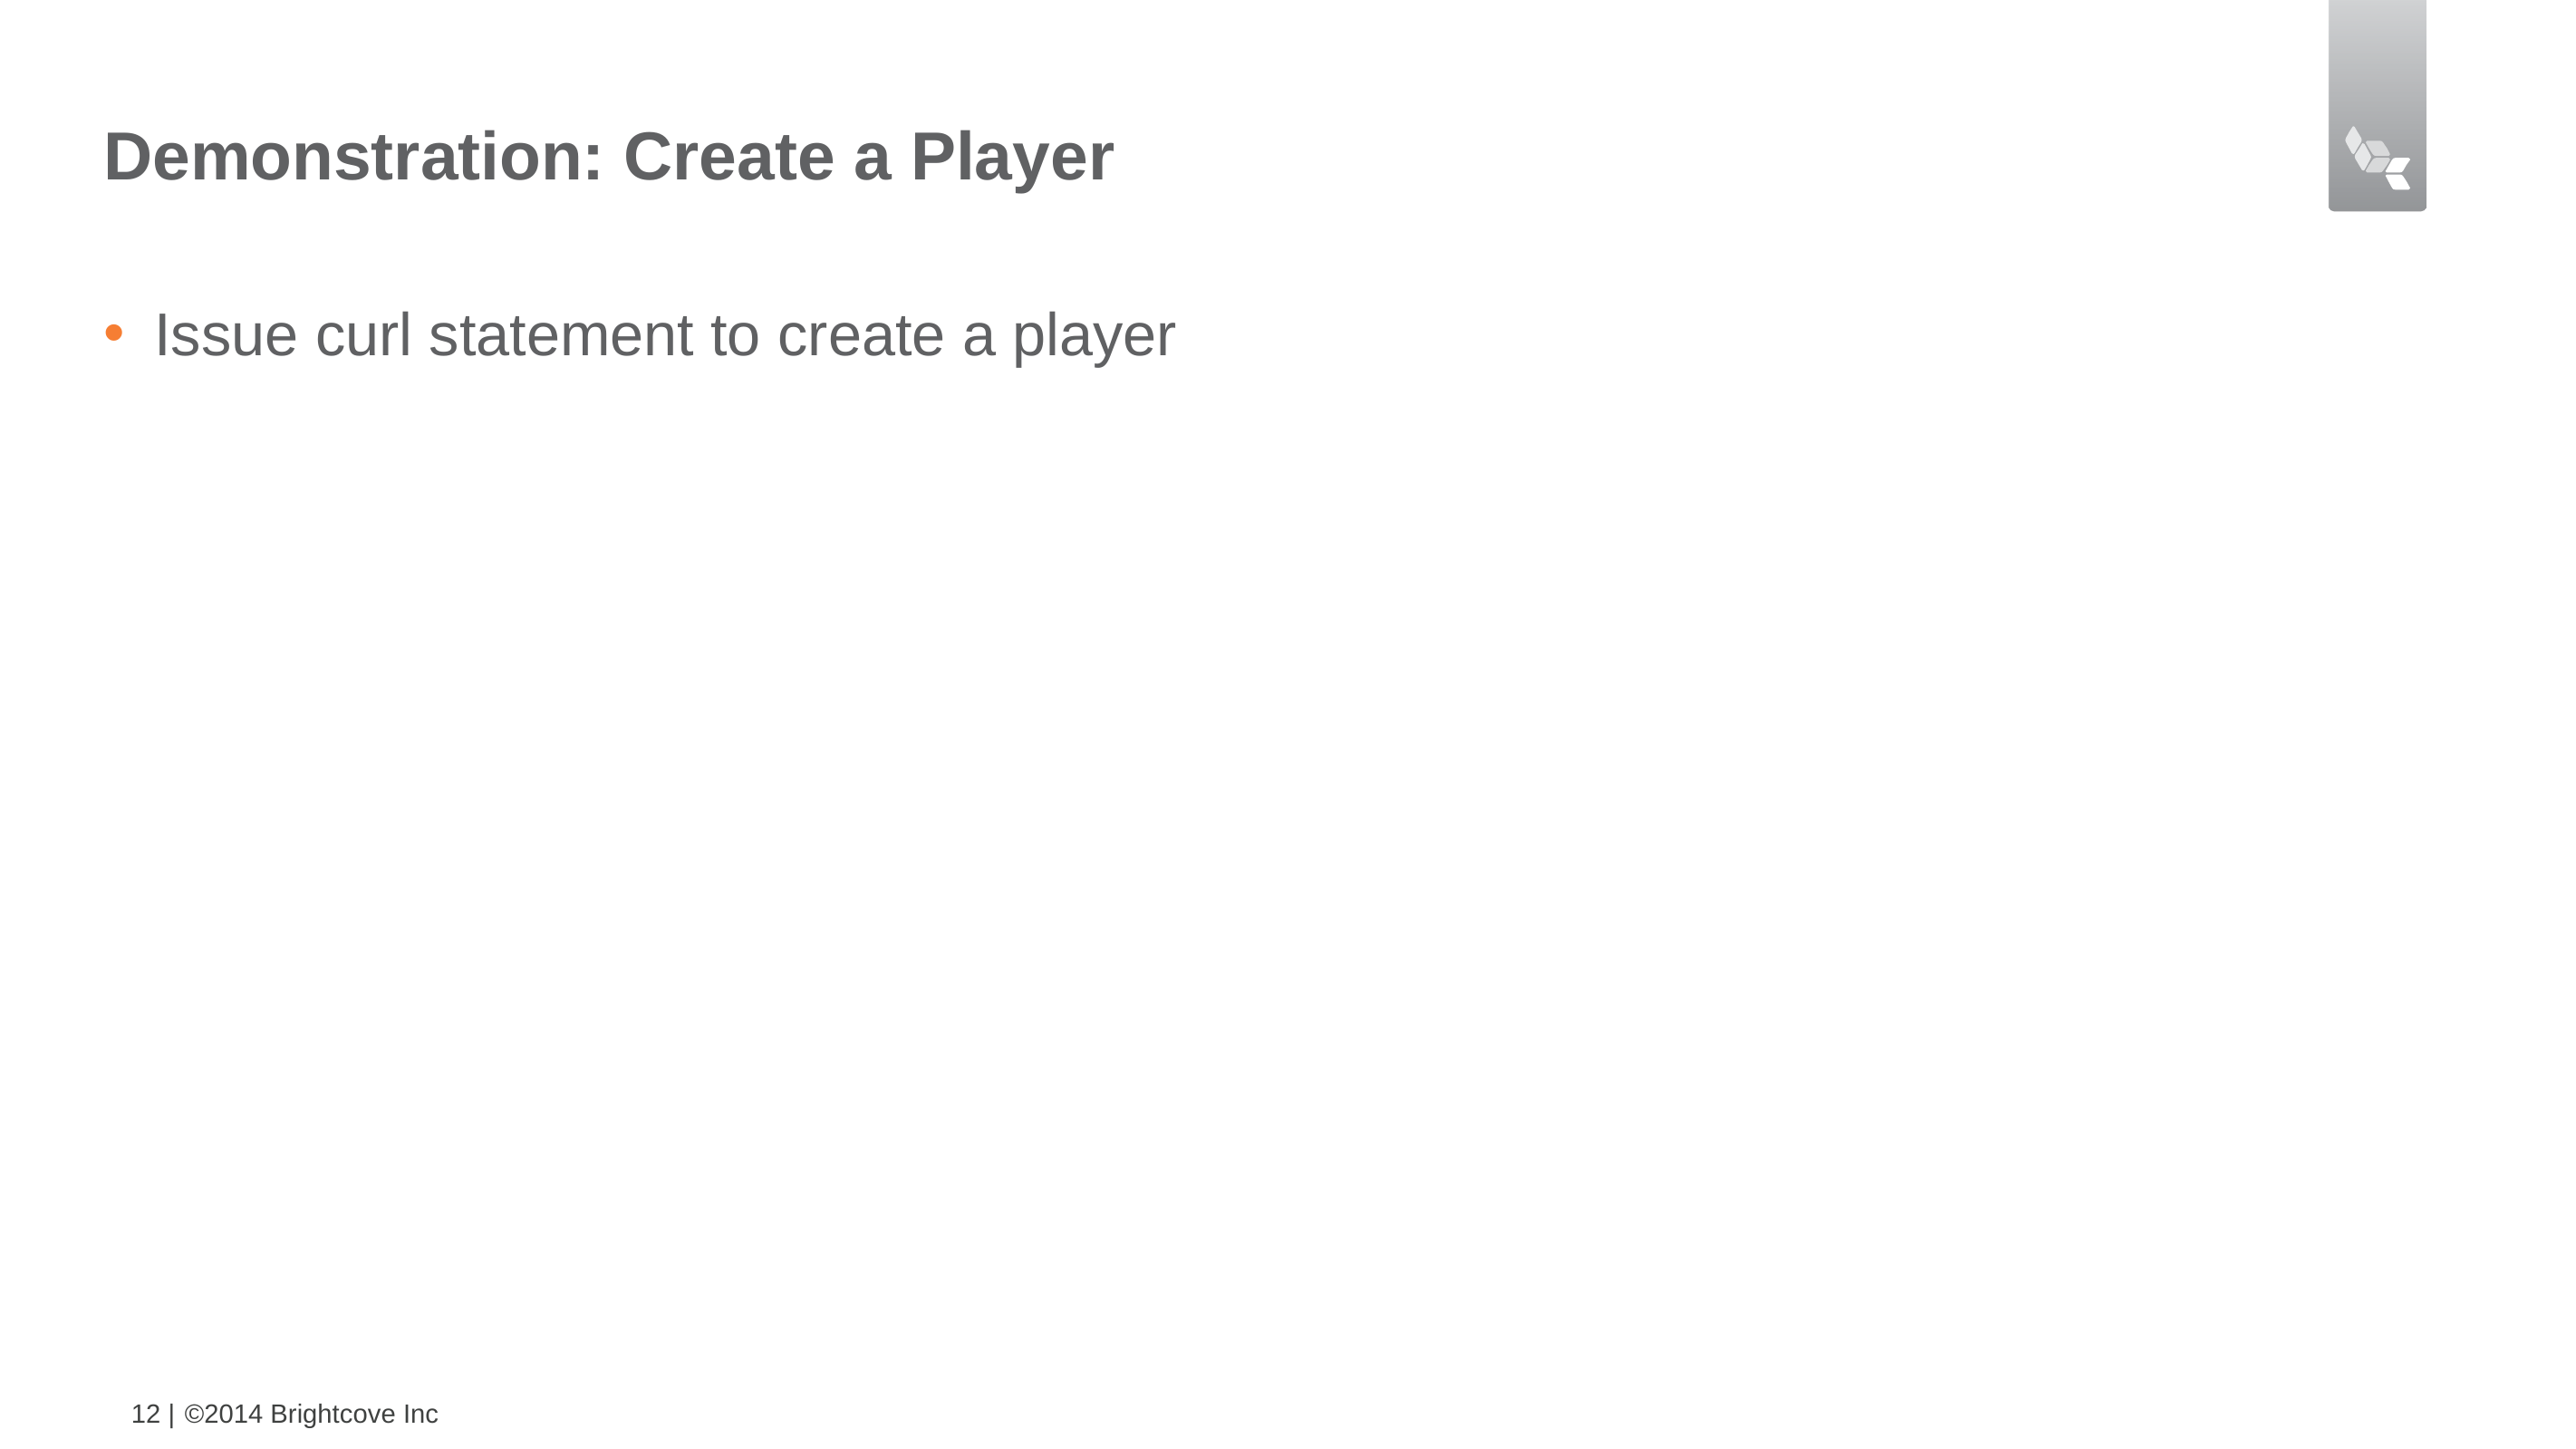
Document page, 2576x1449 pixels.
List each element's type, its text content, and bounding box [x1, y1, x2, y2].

footer ©2014 Brightcove Inc [189, 1374, 988, 1449]
title Demonstration: Create a Player [80, 44, 2270, 260]
list Issue curl statement to create a player [80, 284, 2441, 1302]
slide_number 12 | [88, 1374, 189, 1449]
